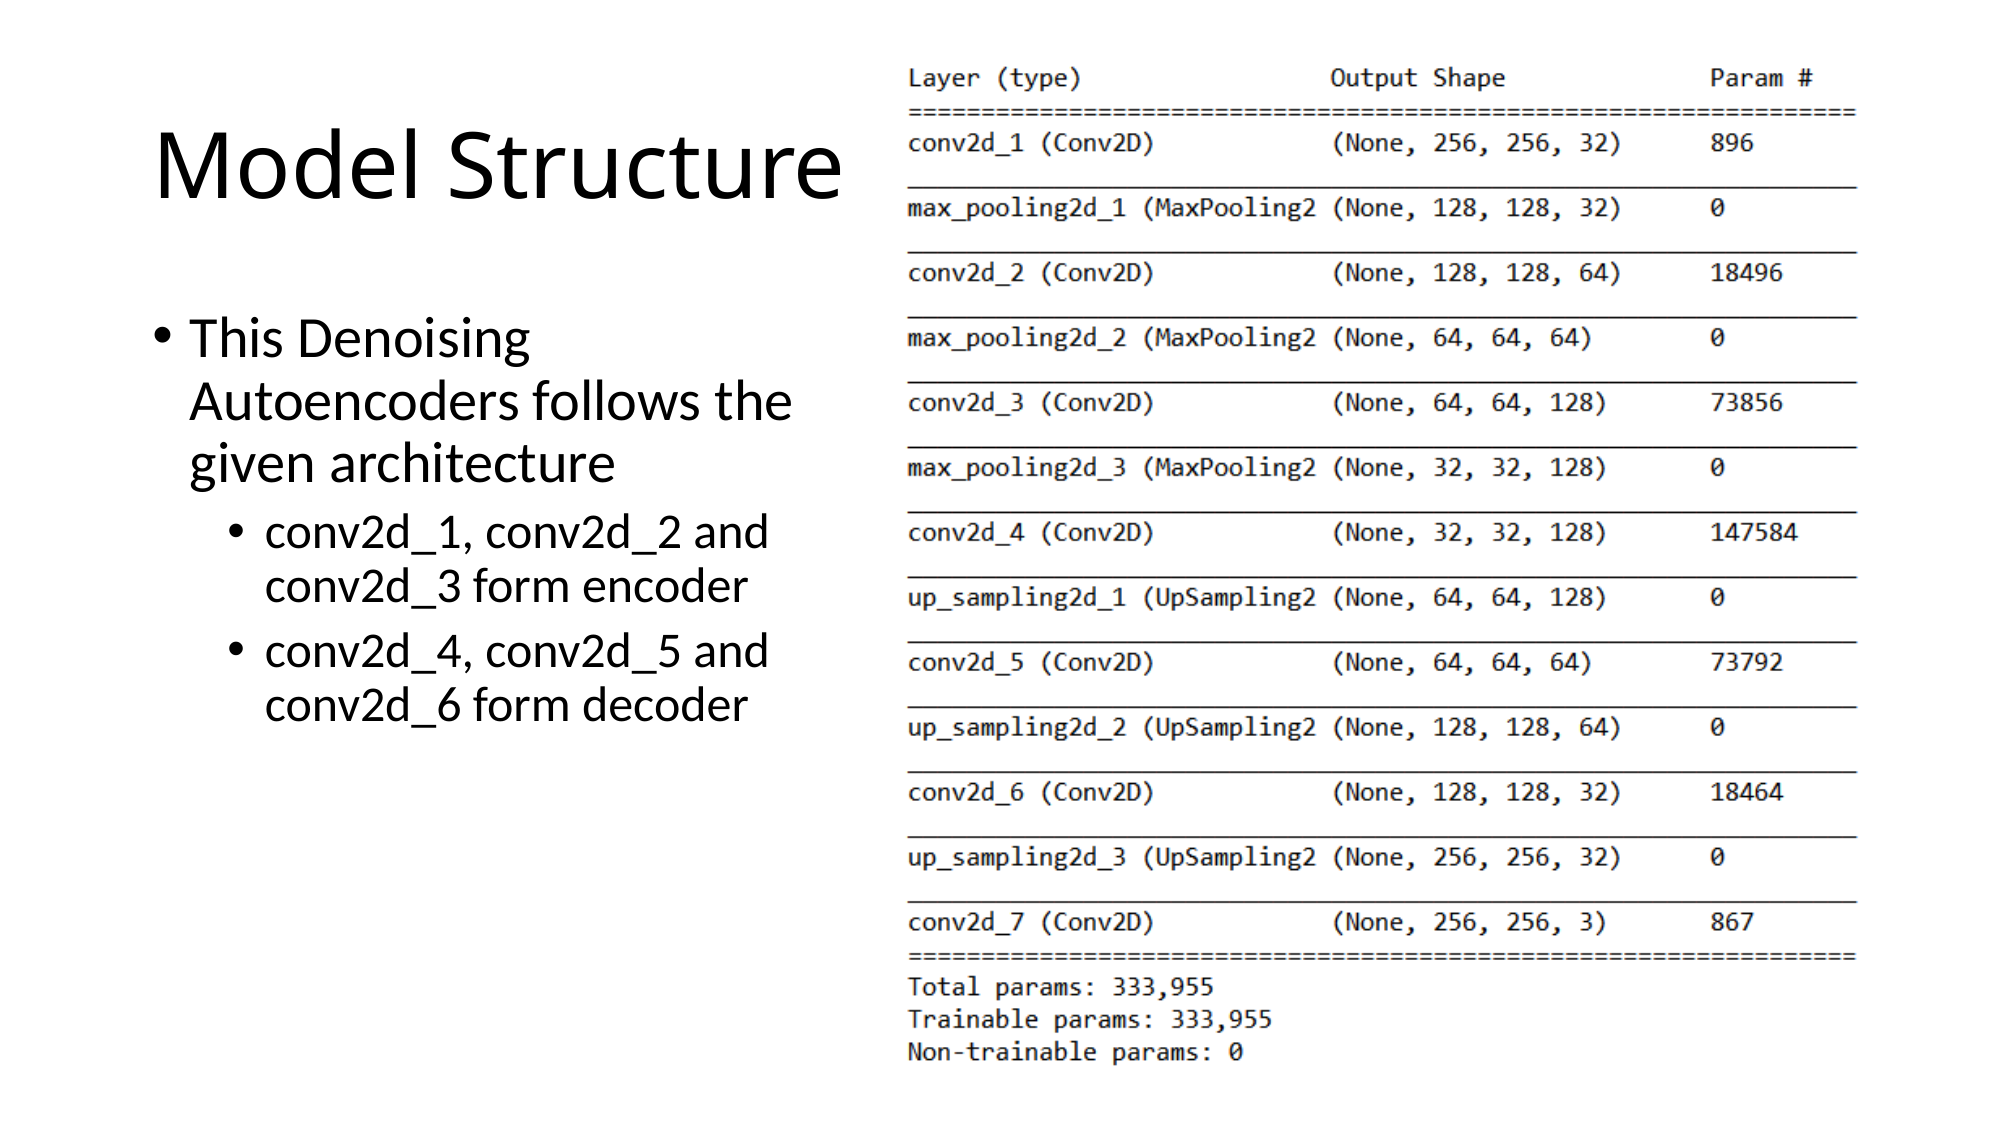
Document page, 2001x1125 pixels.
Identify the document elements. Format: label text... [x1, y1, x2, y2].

title Model Structure [137, 59, 903, 278]
list This Denoising Autoencoders follows the given architecture conv2d_1, conv2d_2 and conv2d_3 form encoder conv2d_4, conv2d_5 and conv2d_6 form decoder [137, 299, 860, 1014]
picture [903, 59, 1863, 1072]
